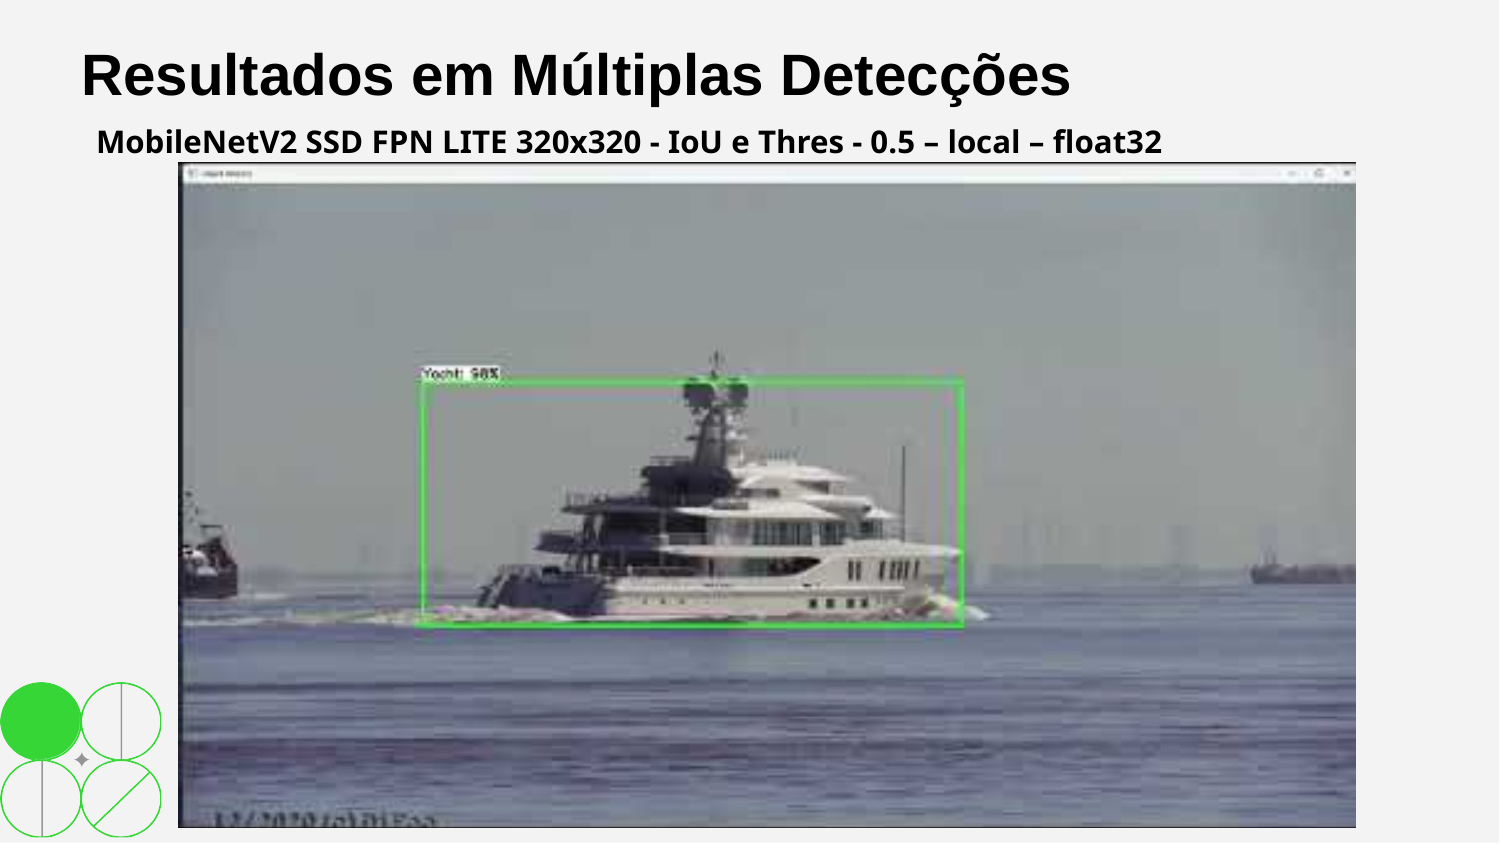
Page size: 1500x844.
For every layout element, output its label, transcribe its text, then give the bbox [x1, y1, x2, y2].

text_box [177, 161, 1357, 829]
title Resultados em Múltiplas Detecções [81, 36, 1228, 107]
picture [0, 682, 162, 838]
text_box MobileNetV2 SSD FPN LITE 320x320 - IoU e Thres - 0.5 – local – float32 [81, 107, 1453, 774]
